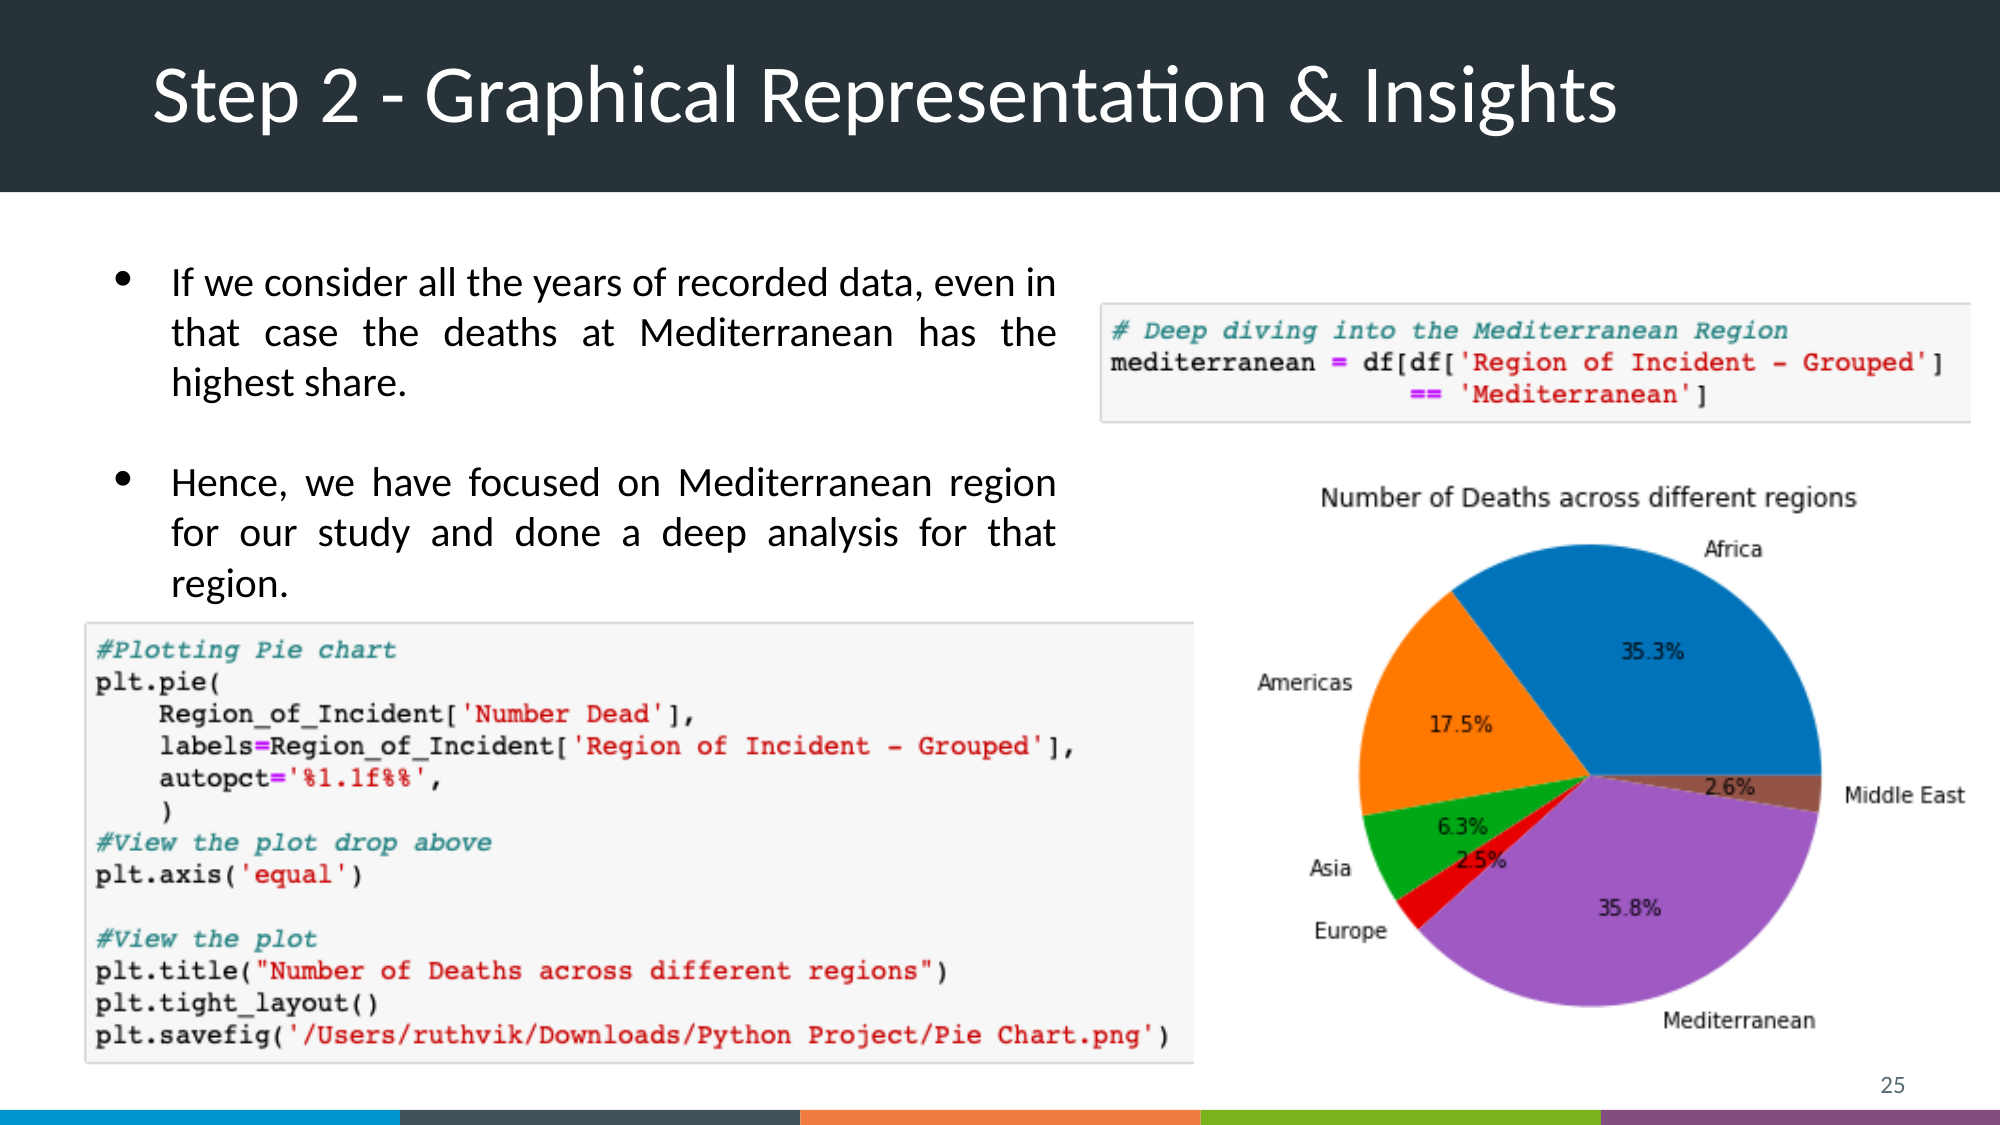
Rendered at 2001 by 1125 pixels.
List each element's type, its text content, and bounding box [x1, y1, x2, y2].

picture [1227, 474, 1993, 1057]
picture [1090, 292, 1971, 434]
picture [80, 613, 1195, 1072]
text_box If we consider all the years of recorded data, even in that case the deaths at Mediterranean has the highest share. Hence, we have focused on Mediterranean region for our study and done a deep analysis for that region. [81, 247, 1073, 611]
slide_number 25 [1470, 1063, 1921, 1107]
title Step 2 - Graphical Representation & Insights [137, 40, 1863, 151]
